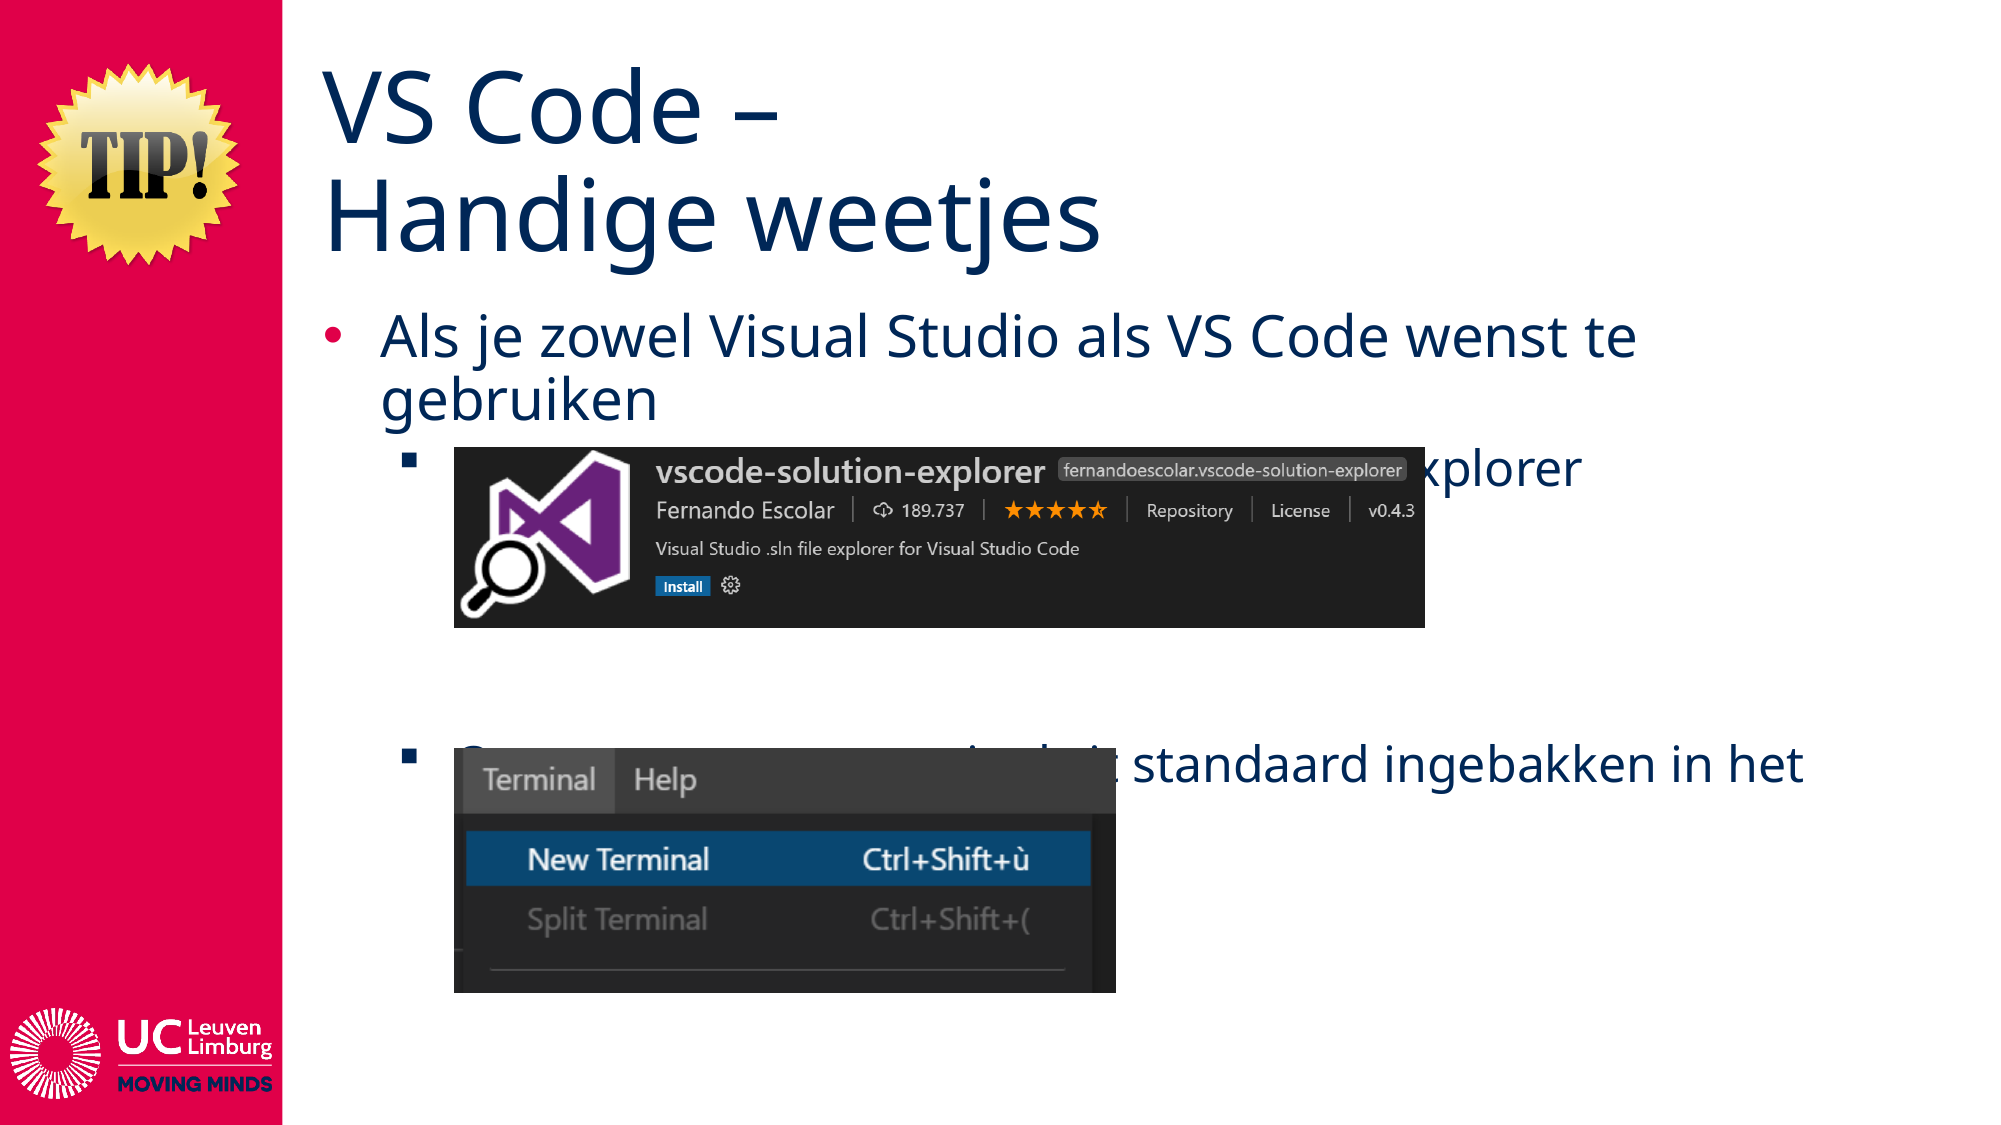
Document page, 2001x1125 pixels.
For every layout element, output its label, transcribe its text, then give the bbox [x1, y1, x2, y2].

picture [32, 58, 244, 271]
title VS Code – Handige weetjes [307, 59, 1940, 271]
list Als je zowel Visual Studio als VS Code wenst te gebruiken Installeer de extension vscode-solution-explorer Openen van een terminal zit standaard ingebakken in het menu [307, 299, 1940, 996]
picture [454, 748, 1116, 993]
picture [454, 447, 1425, 628]
picture [10, 1008, 272, 1099]
